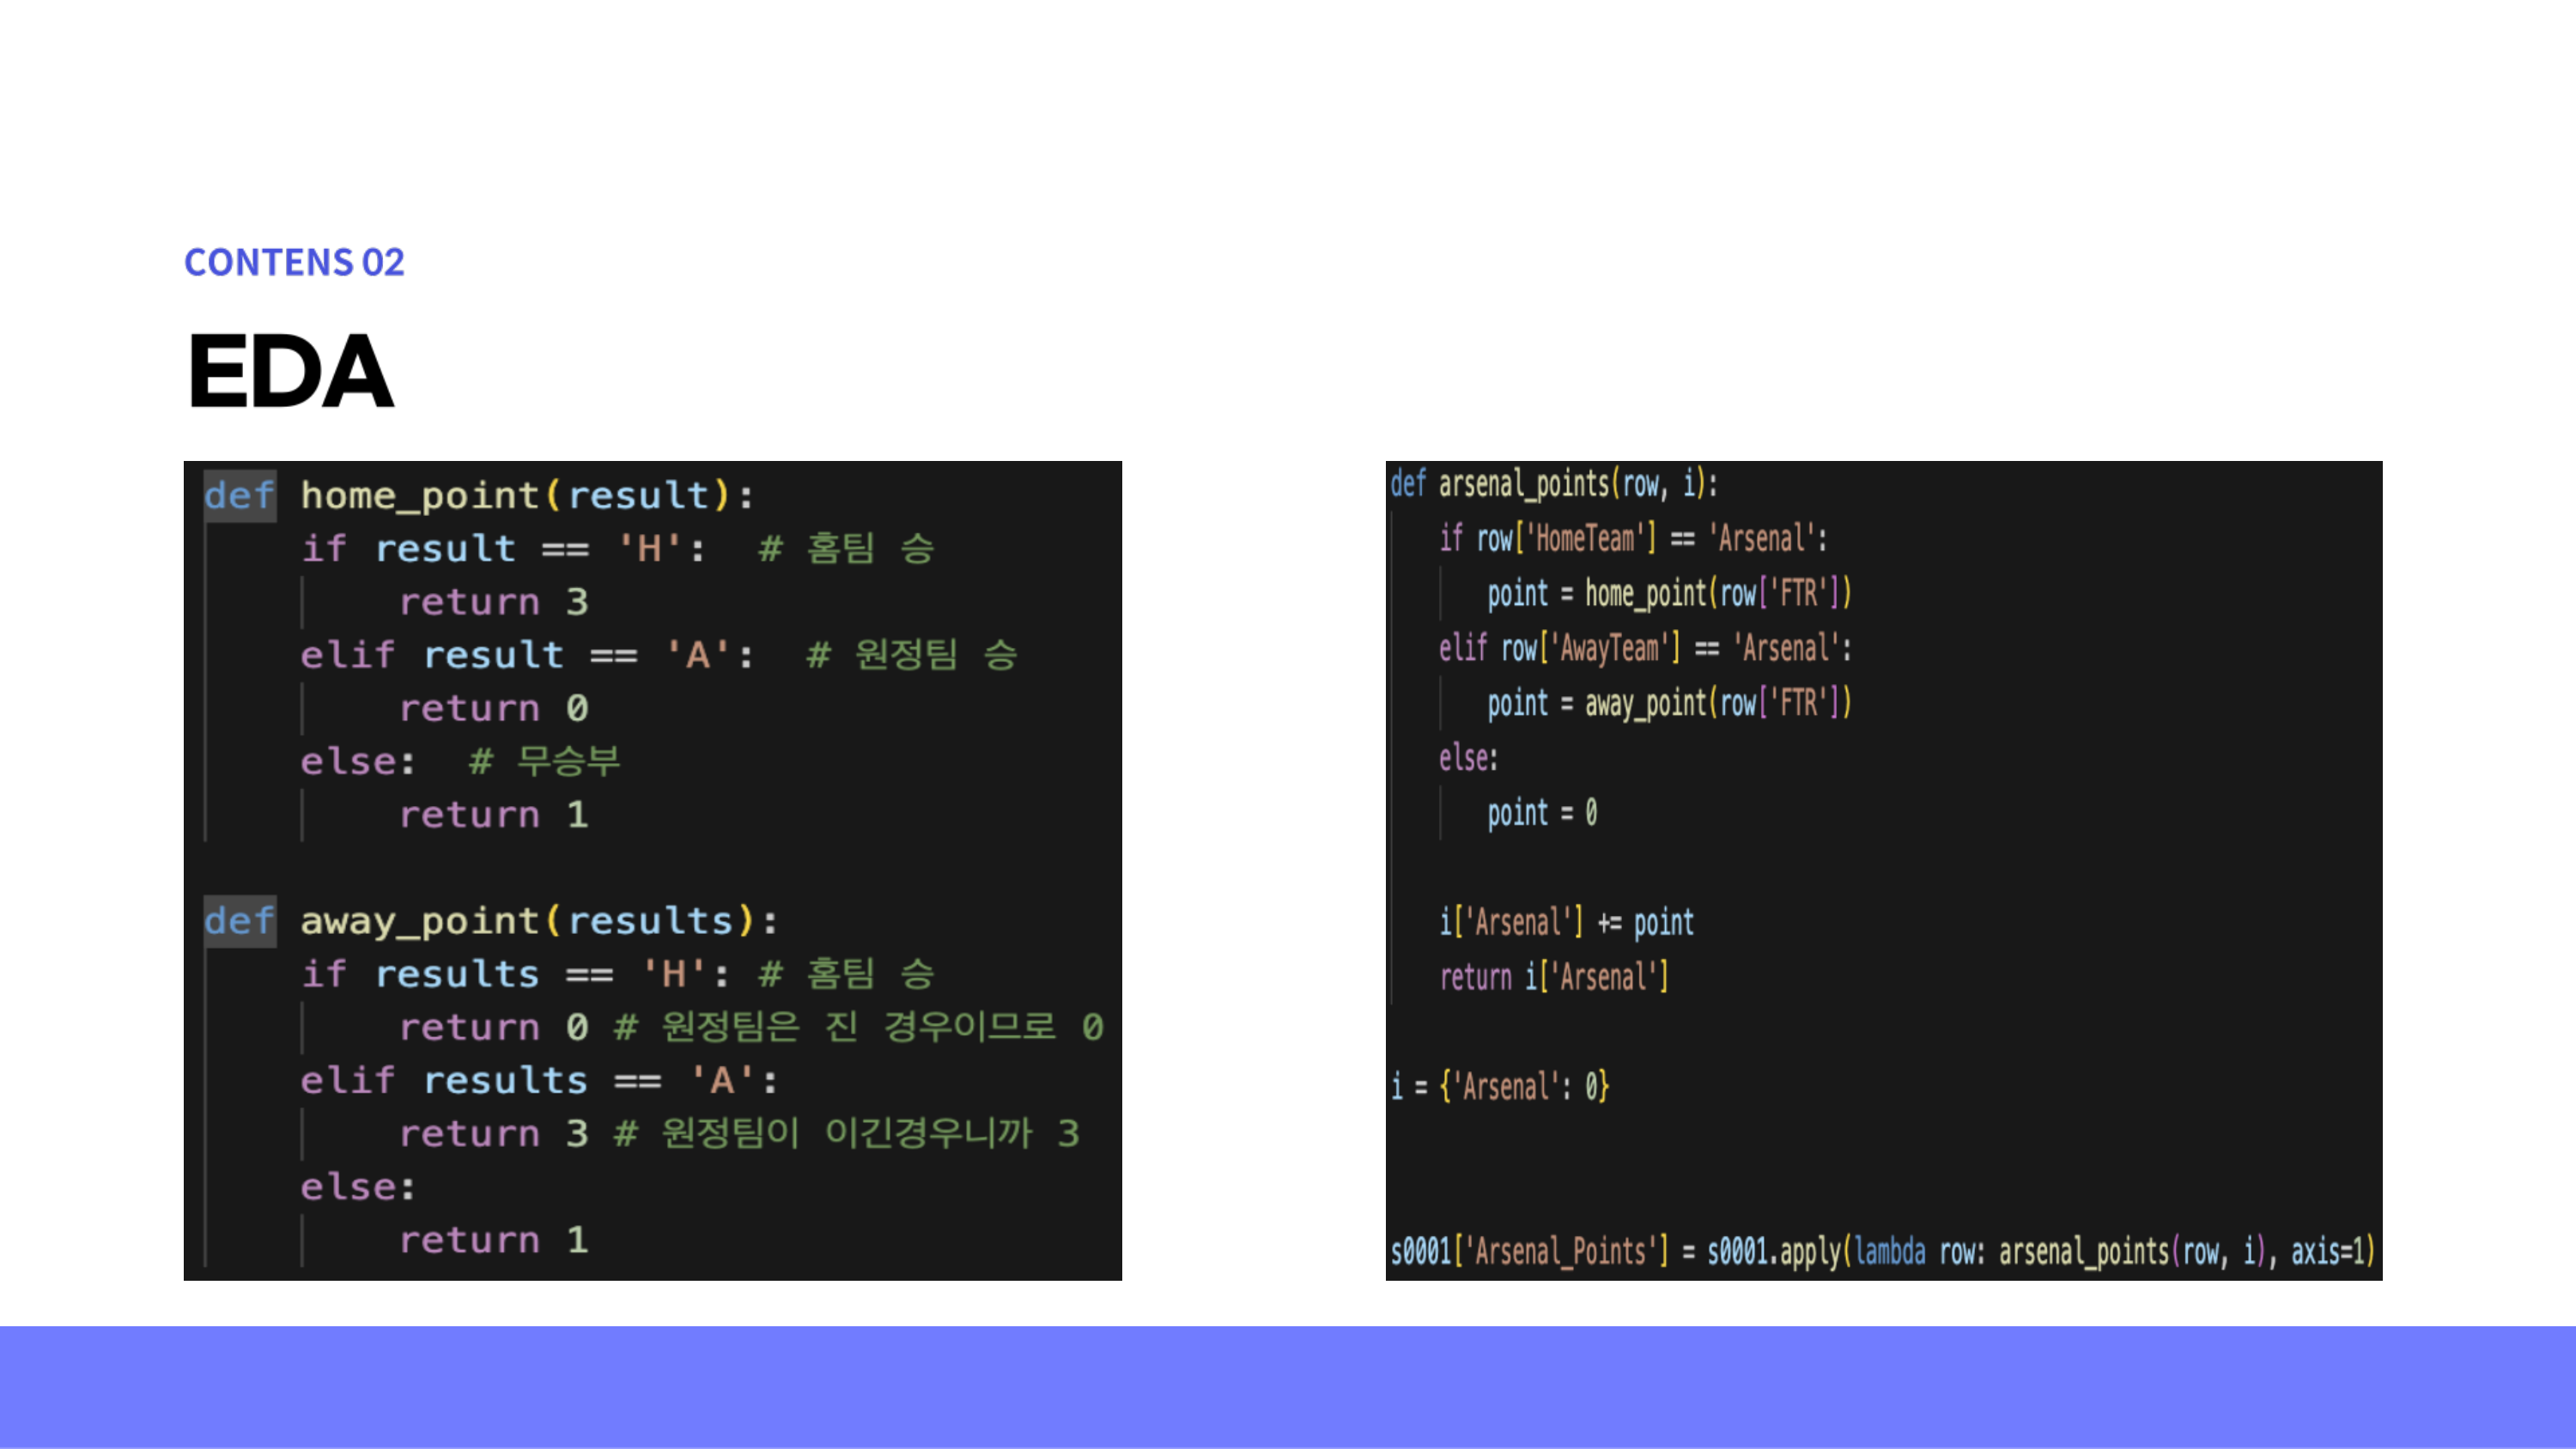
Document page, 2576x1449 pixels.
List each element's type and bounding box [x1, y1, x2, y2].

picture [1386, 461, 2384, 1281]
picture [151, 223, 1122, 1281]
picture [0, 1326, 2576, 1449]
